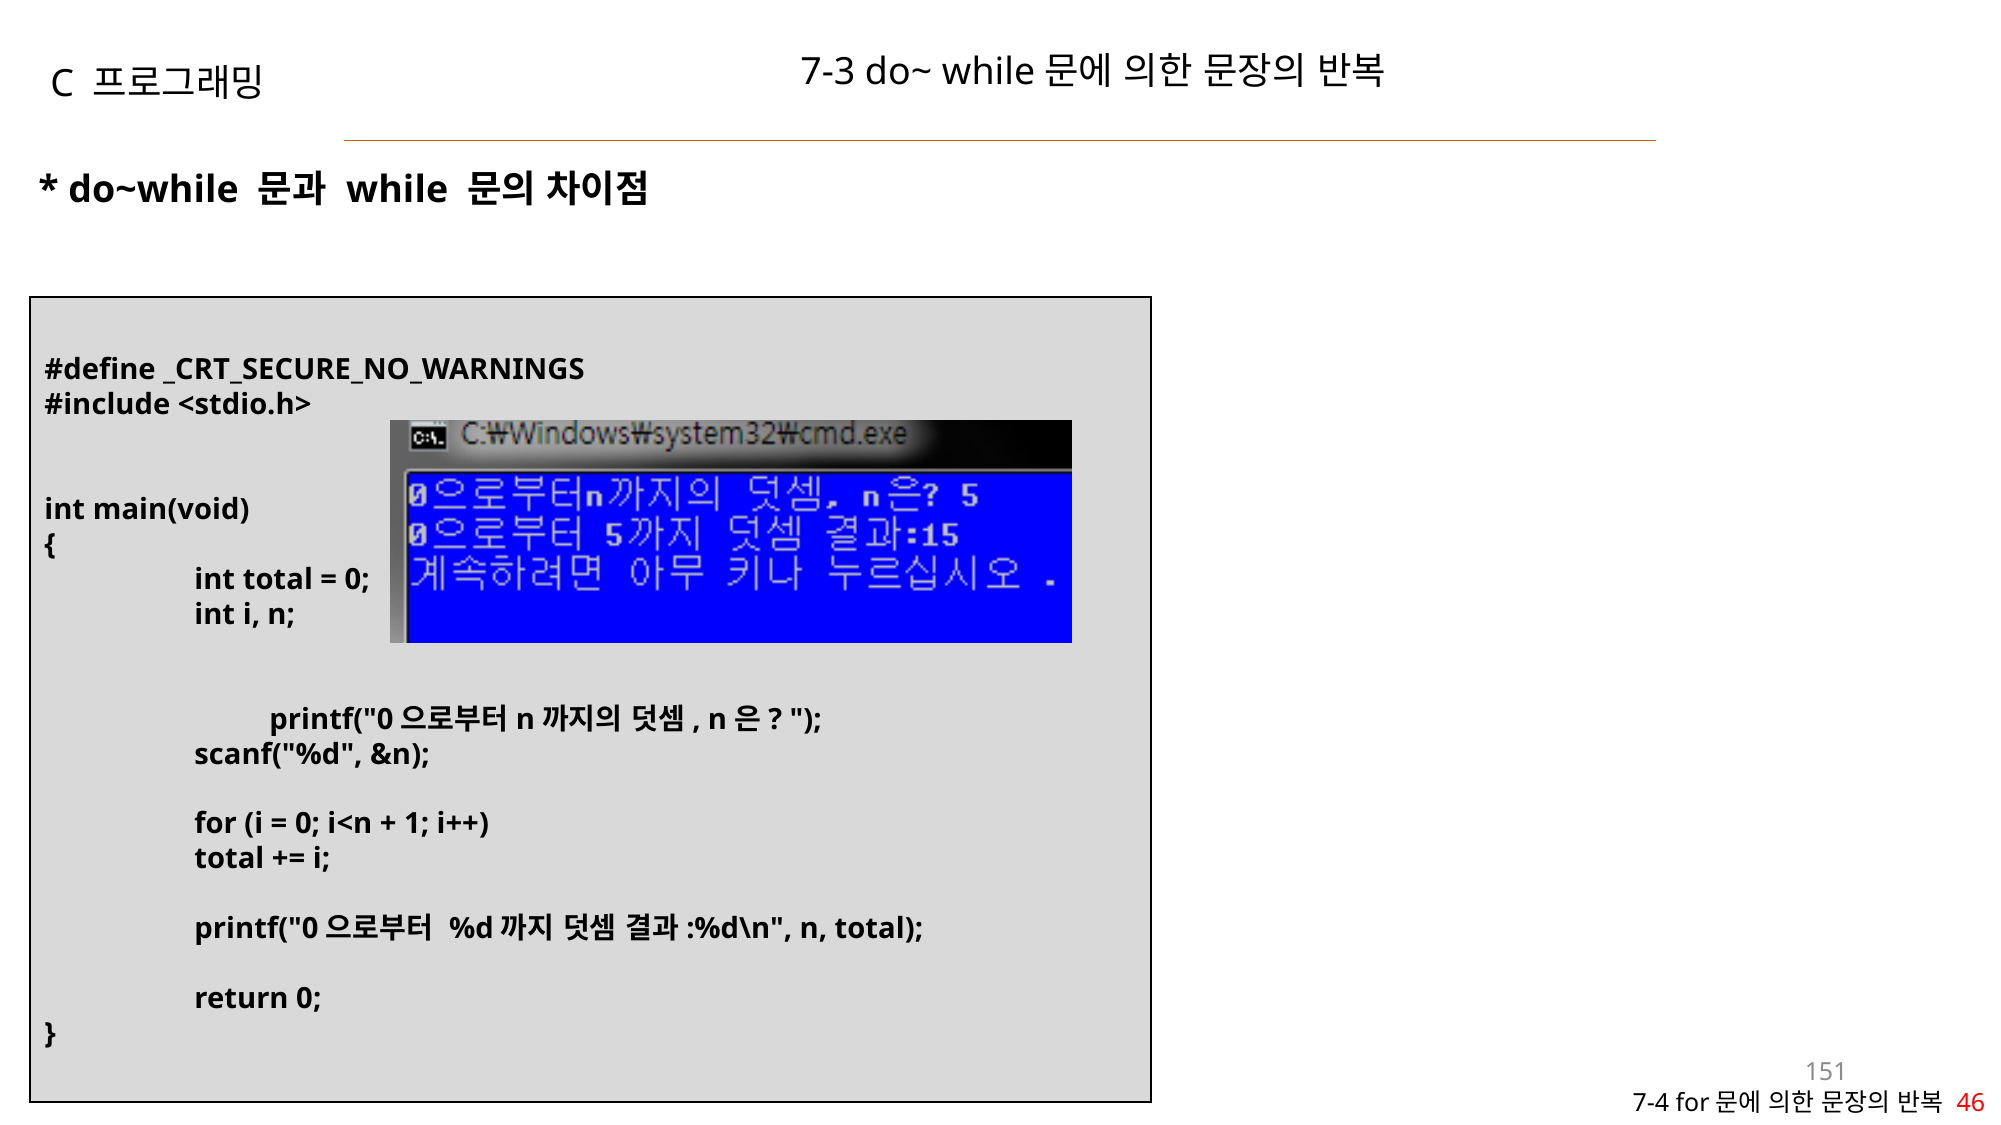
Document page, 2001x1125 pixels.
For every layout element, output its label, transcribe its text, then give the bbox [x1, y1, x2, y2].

text_box * do~while 문과 while 문의 차이점 [23, 157, 1948, 218]
slide_number 151 [1412, 1042, 1863, 1079]
picture [390, 420, 1072, 643]
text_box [29, 40, 1656, 141]
text_box #define _CRT_SECURE_NO_WARNINGS #include <stdio.h> int main(void) { int total = 0; int i, n; printf("0으로부터n까지의 덧셈, n은? "); scanf("%d", &n); for (i = 0; i<n + 1; i++) total += i; printf("0으로부터 %d까지 덧셈 결과:%d\n", n, total); return 0; } [29, 296, 1152, 1103]
text_box 7-4 for문에 의한 문장의 반복 46 [1323, 1079, 2000, 1125]
